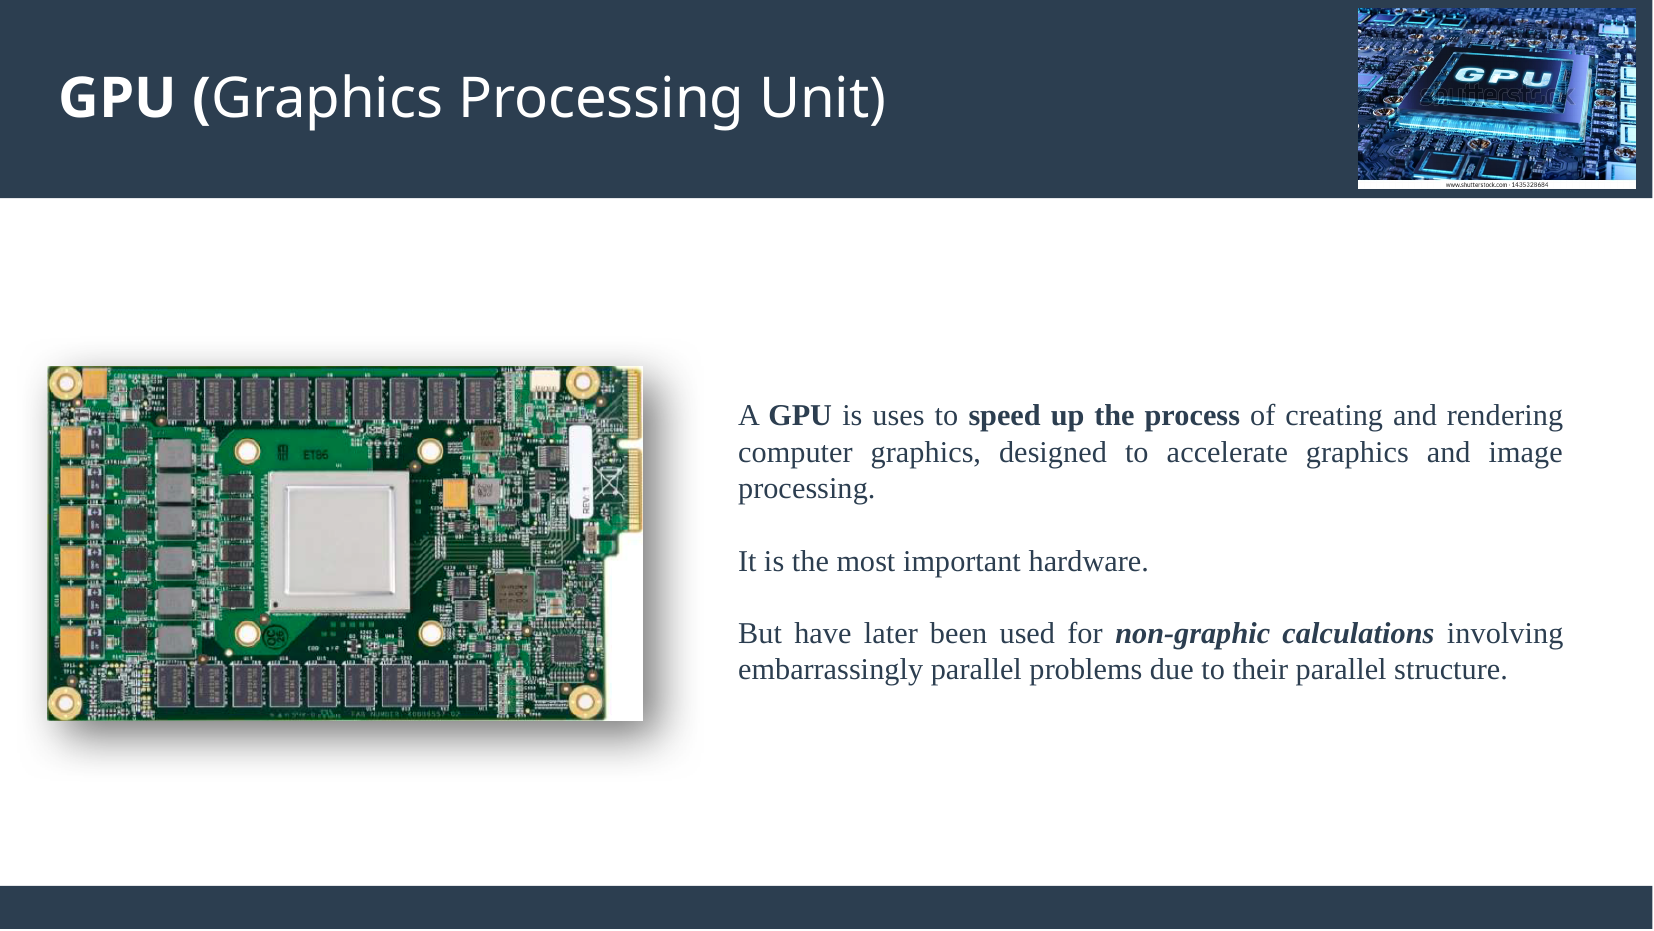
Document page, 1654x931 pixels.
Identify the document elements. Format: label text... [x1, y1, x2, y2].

text_box A GPU is uses to speed up the process of creating and rendering computer graphics, designed to accelerate graphics and image processing. It is the most important hardware. But have later been used for non-graphic calculations involving embarrassingly parallel problems due to their parallel structure. [738, 395, 1564, 691]
picture [1357, 8, 1636, 189]
title GPU (Graphics Processing Unit) [59, 37, 1352, 154]
picture [46, 365, 643, 722]
